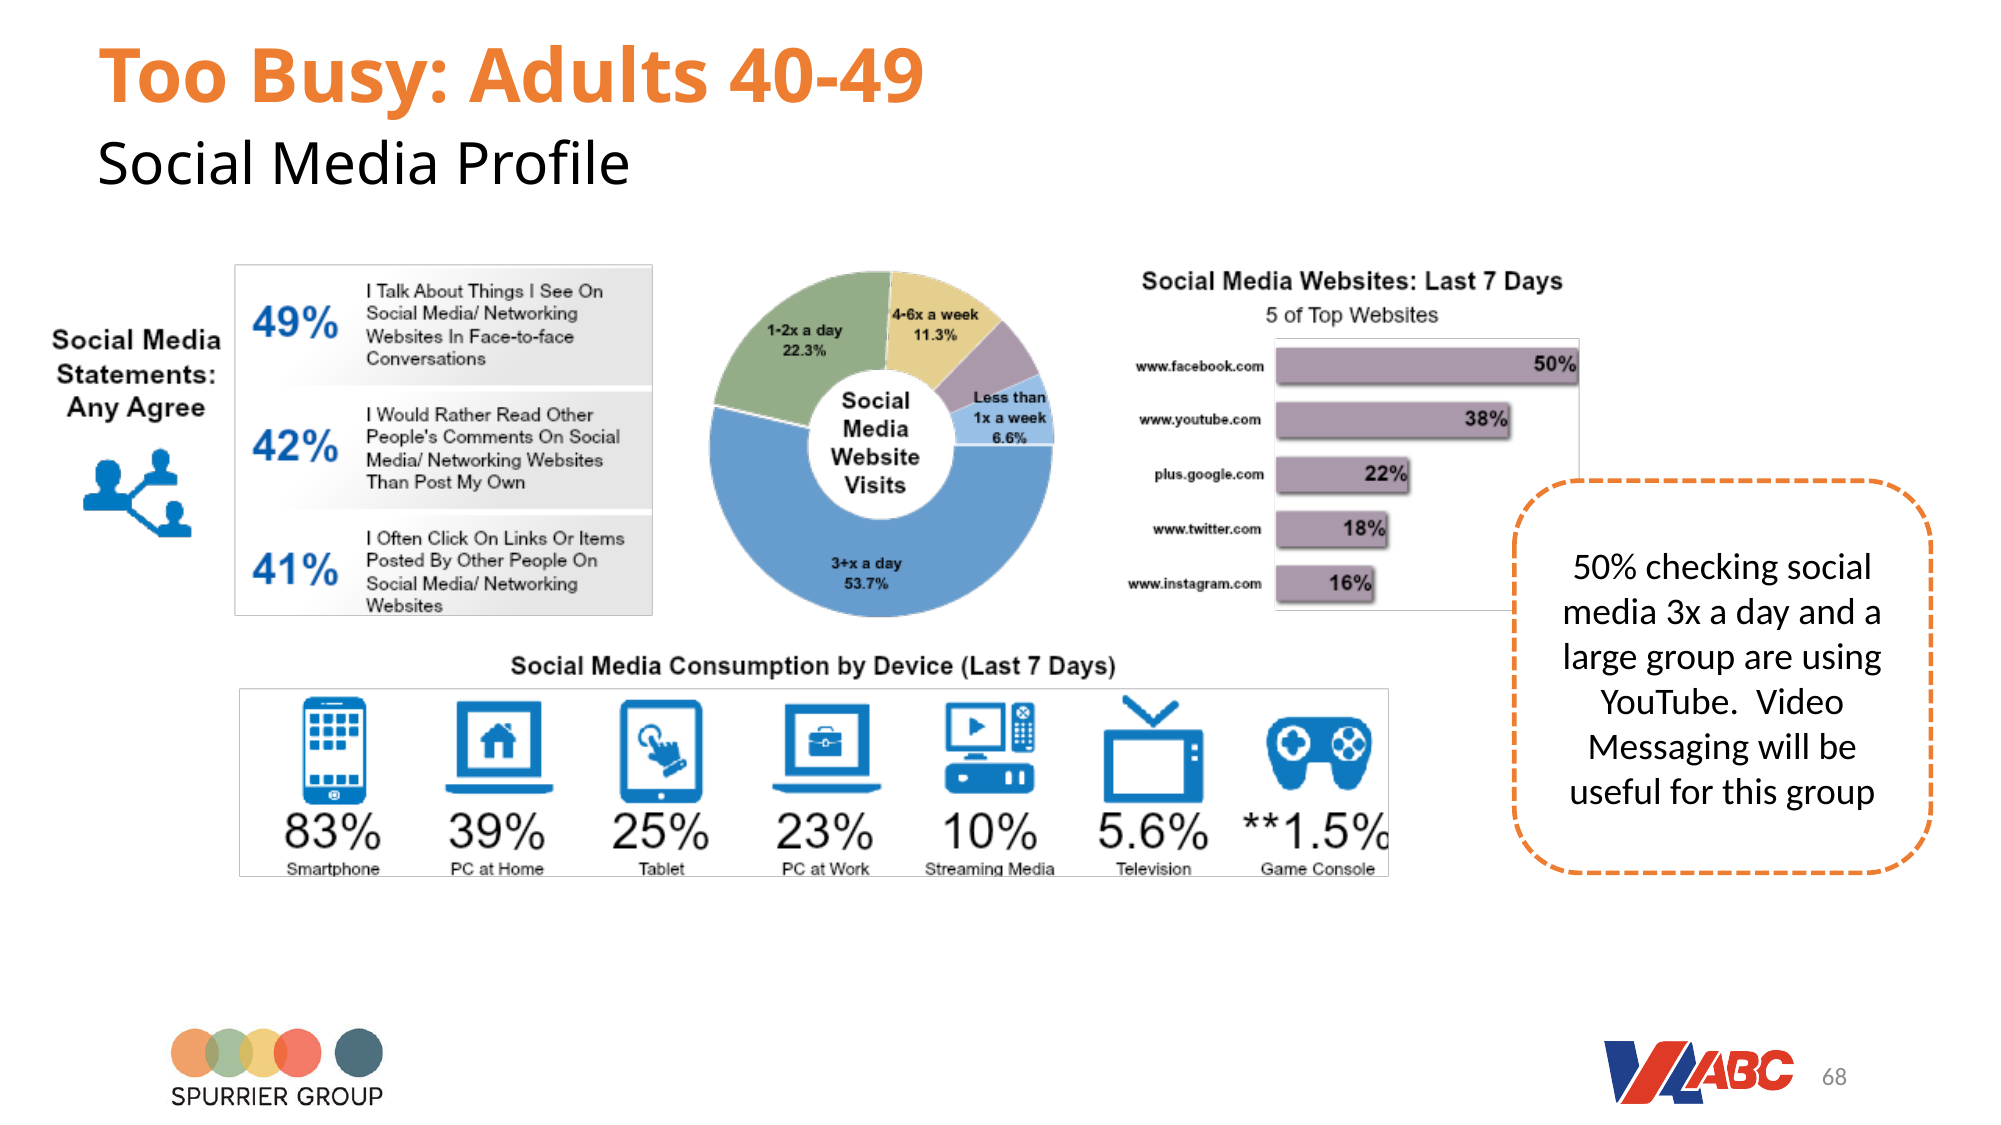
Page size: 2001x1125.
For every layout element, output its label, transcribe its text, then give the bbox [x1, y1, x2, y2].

text_box Social Media Profile [83, 127, 1809, 344]
text_box Too Busy: Adults 40-49 [83, 20, 1809, 127]
text_box 50% checking social media 3x a day and a large group are using YouTube. Video Messaging will be useful for this group [1595, 479, 1932, 874]
picture [31, 249, 1595, 883]
picture [166, 1024, 396, 1116]
picture [1604, 1041, 1794, 1045]
slide_number 68 [1412, 1045, 1863, 1106]
